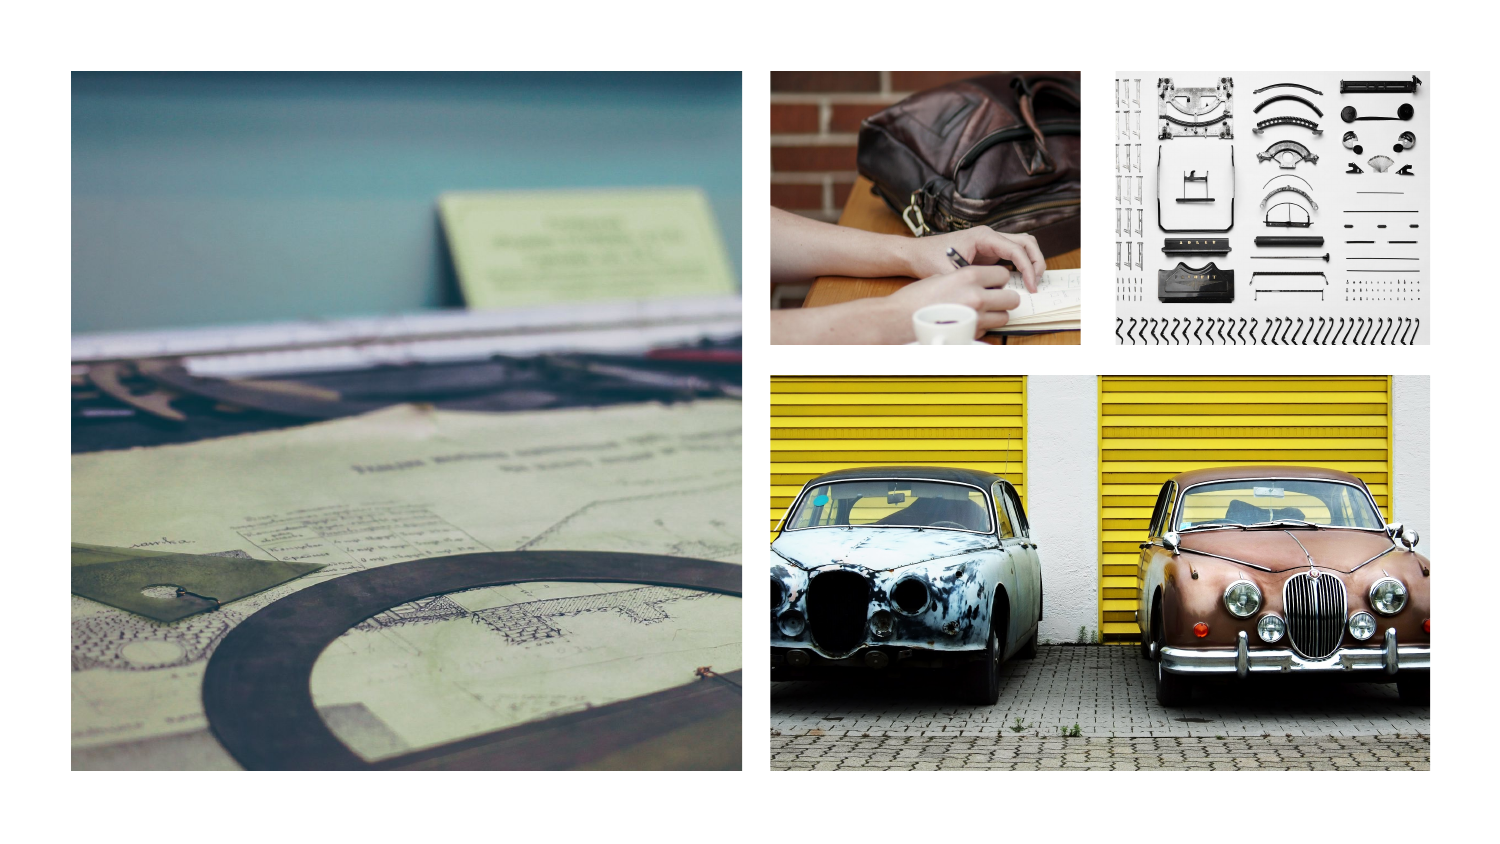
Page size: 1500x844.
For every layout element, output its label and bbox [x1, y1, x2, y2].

picture [770, 70, 1081, 345]
picture [1115, 70, 1431, 345]
picture [70, 70, 743, 771]
picture [770, 375, 1431, 771]
